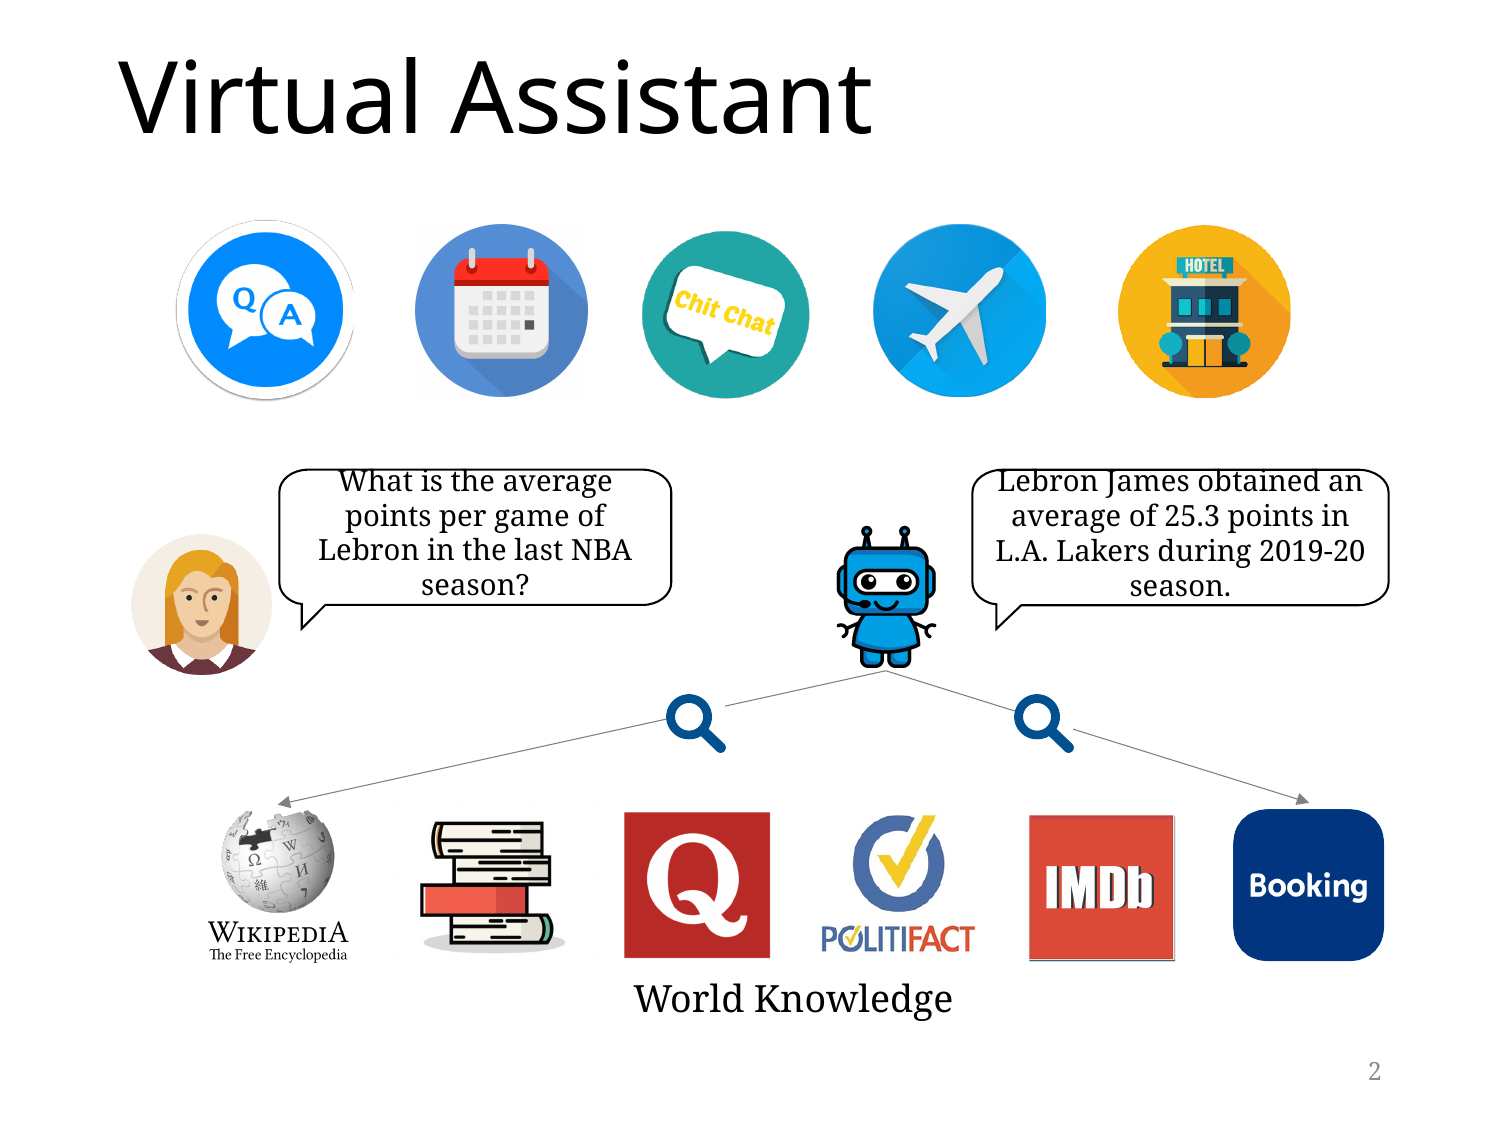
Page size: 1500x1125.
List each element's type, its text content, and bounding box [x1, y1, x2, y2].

picture [1014, 694, 1074, 753]
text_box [277, 670, 885, 793]
slide_number 1 [1282, 1042, 1397, 1103]
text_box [173, 217, 1291, 405]
picture [130, 534, 272, 675]
text_box Lebron James obtained an average of 25.3 points in L.A. Lakers during 2019-20 season. [971, 468, 1390, 632]
picture [803, 511, 969, 670]
picture [666, 694, 726, 753]
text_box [885, 670, 1310, 793]
text_box What is the average points per game of Lebron in the last NBA season? [278, 468, 673, 632]
title Virtual Assistant [103, 59, 1397, 144]
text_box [198, 793, 1397, 1029]
